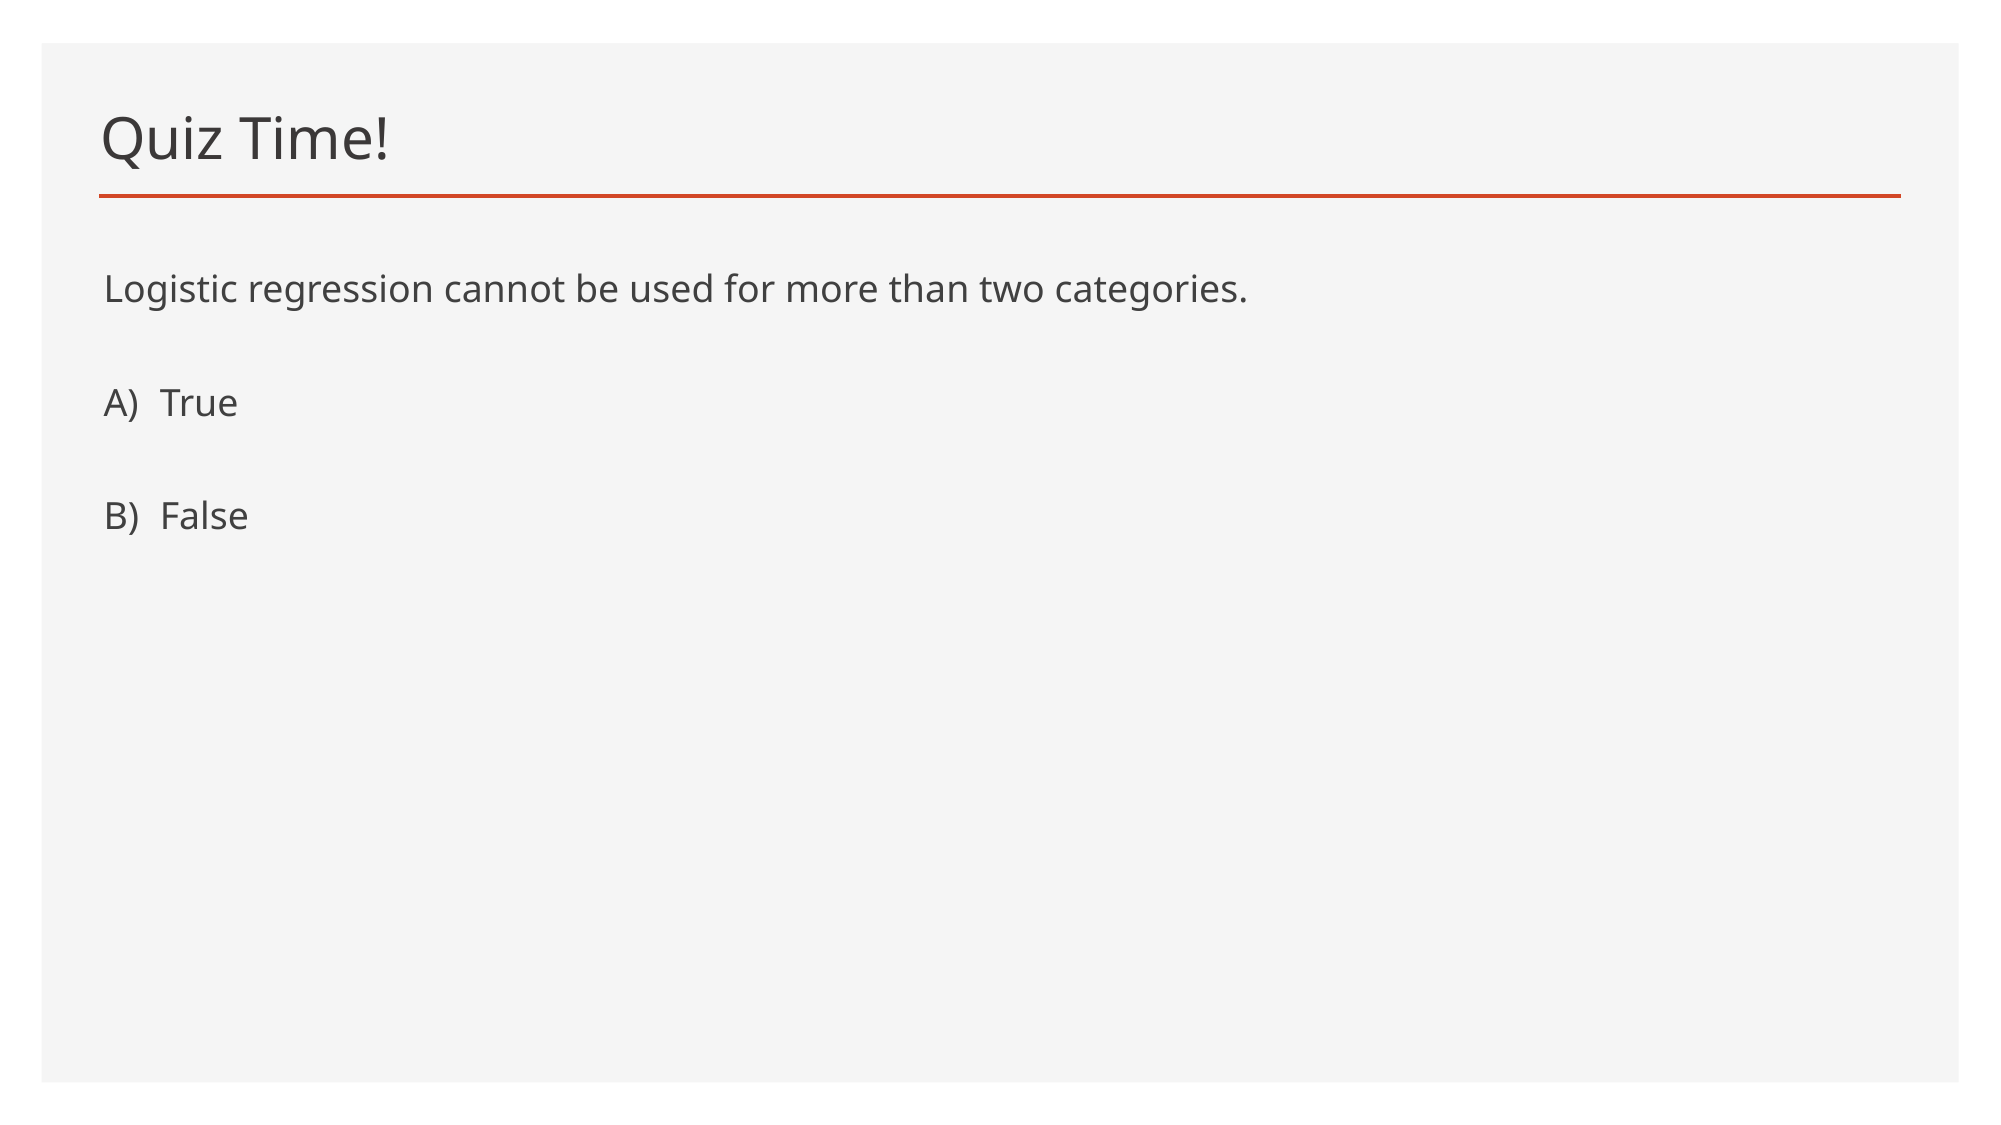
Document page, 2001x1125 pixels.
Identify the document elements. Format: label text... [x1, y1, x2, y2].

title Quiz Time! [85, 73, 1214, 179]
list Logistic regression cannot be used for more than two categories. True False [88, 235, 1723, 888]
